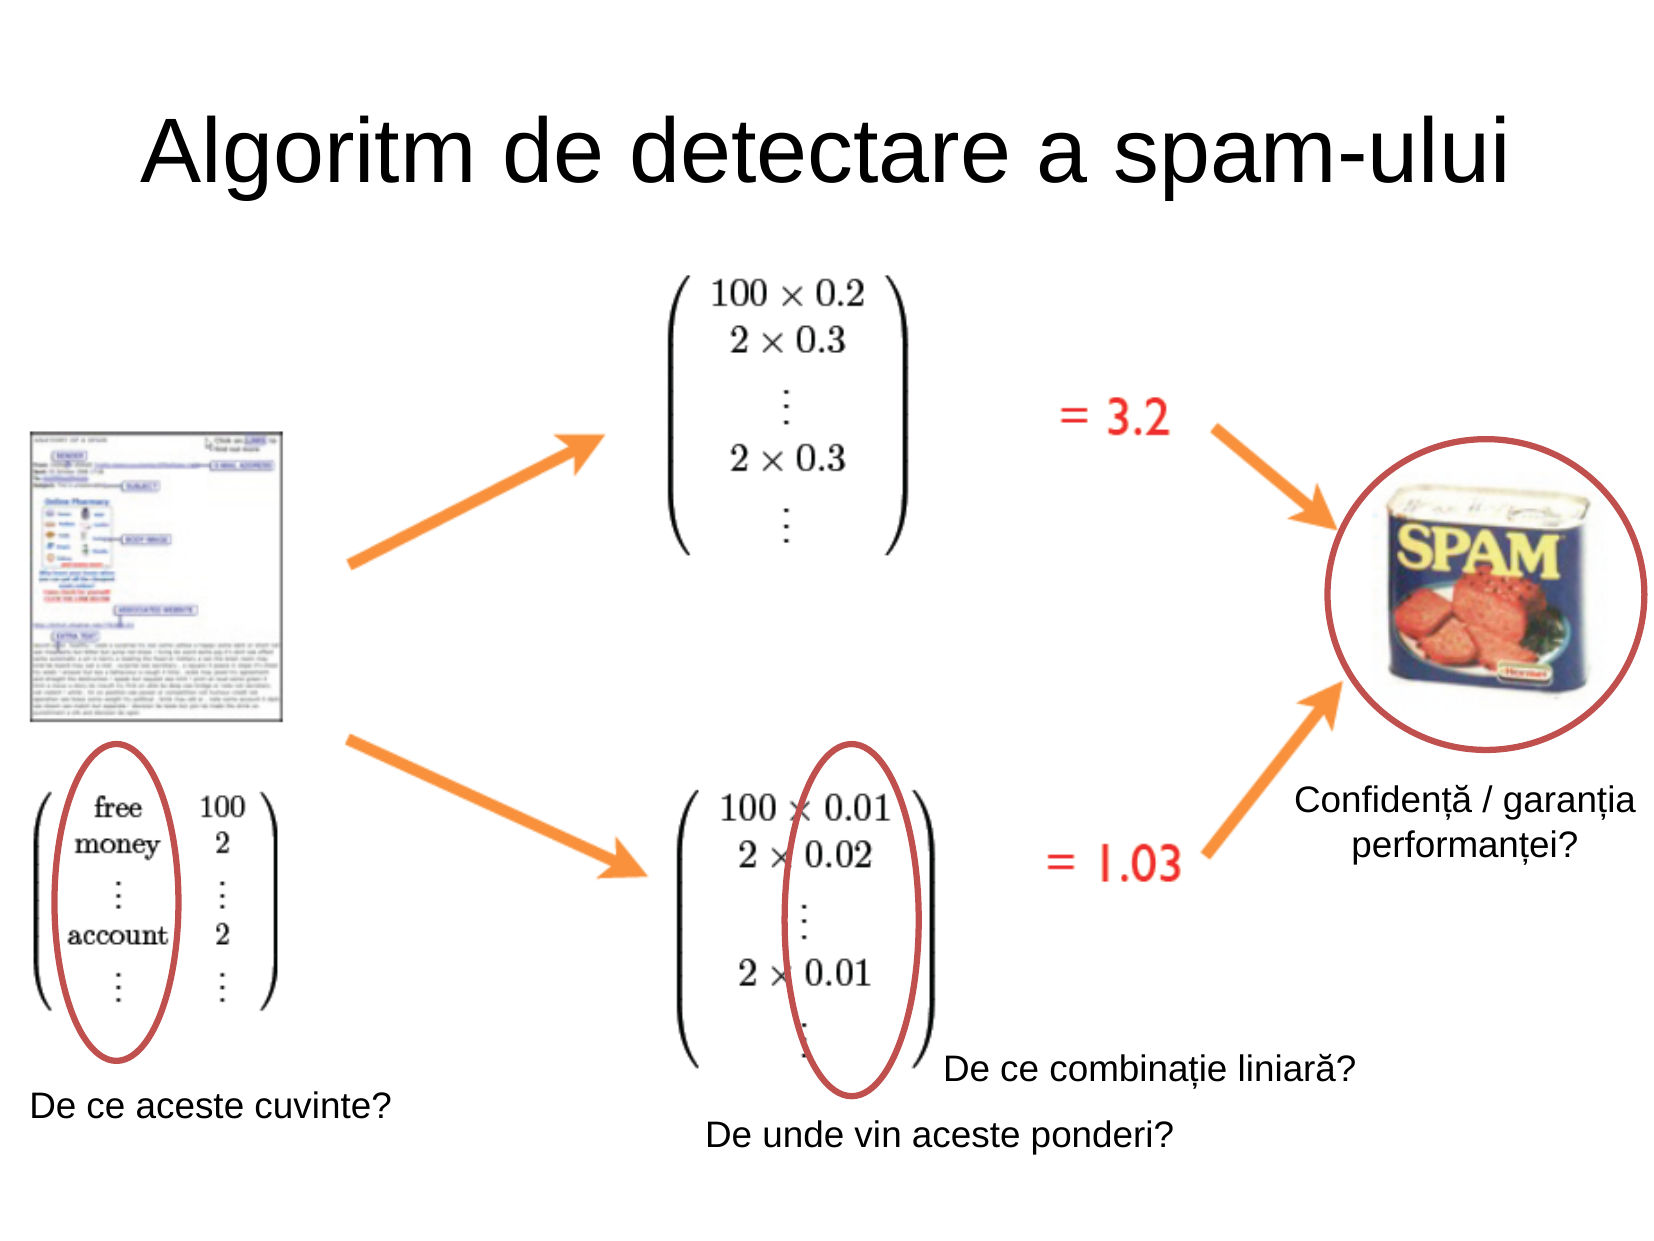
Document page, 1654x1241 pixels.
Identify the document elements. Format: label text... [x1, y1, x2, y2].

title Algoritm de detectare a spam-ului [82, 49, 1571, 211]
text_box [13, 743, 409, 1135]
picture [0, 212, 1654, 1117]
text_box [690, 743, 1234, 1164]
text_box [1258, 438, 1654, 874]
